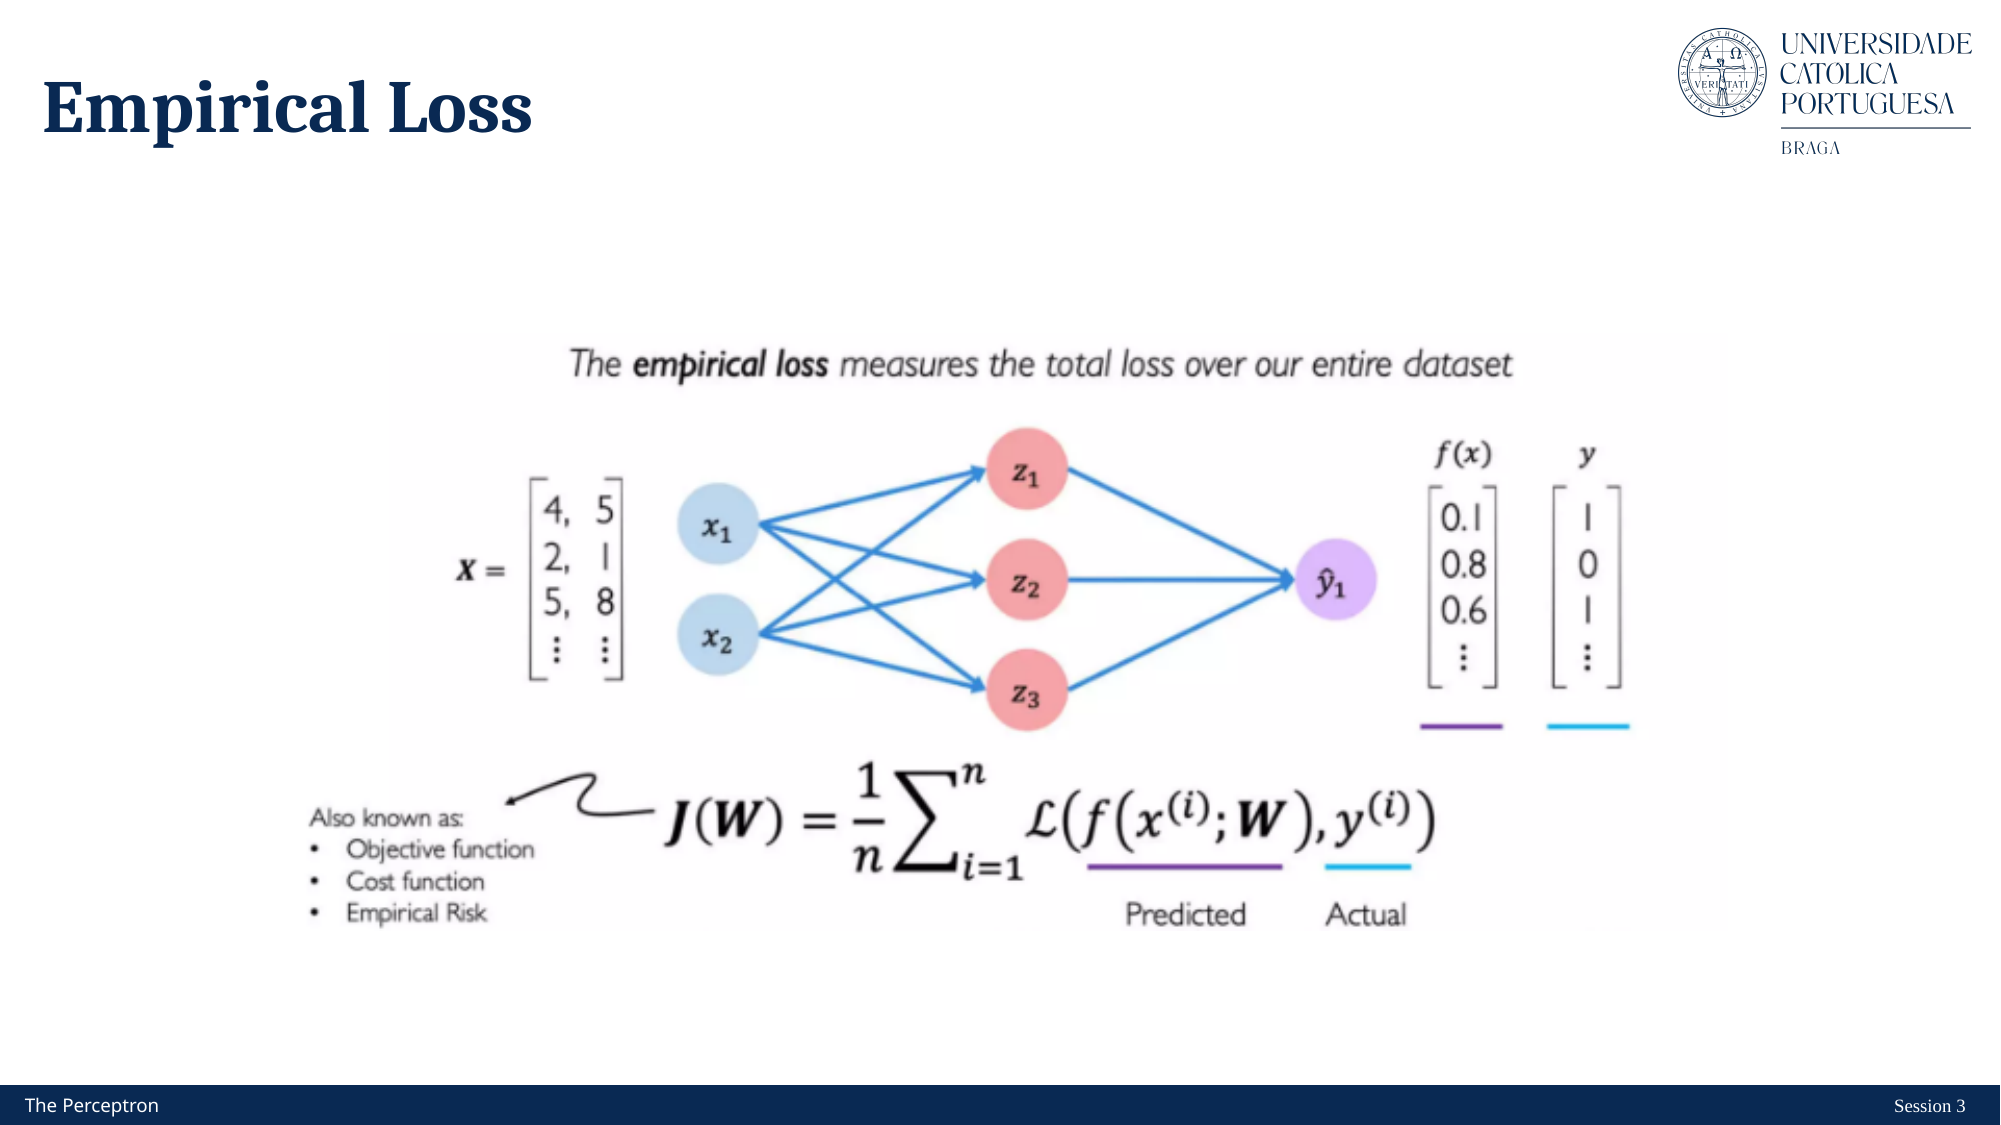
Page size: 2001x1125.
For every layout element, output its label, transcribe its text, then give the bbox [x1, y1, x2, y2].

text_box Session 3 [865, 1086, 1981, 1125]
text_box [0, 1085, 2000, 1125]
title Empirical Loss [27, 0, 1753, 218]
text_box The Perceptron [9, 1086, 865, 1125]
picture [298, 333, 1728, 931]
picture [1672, 18, 1982, 163]
